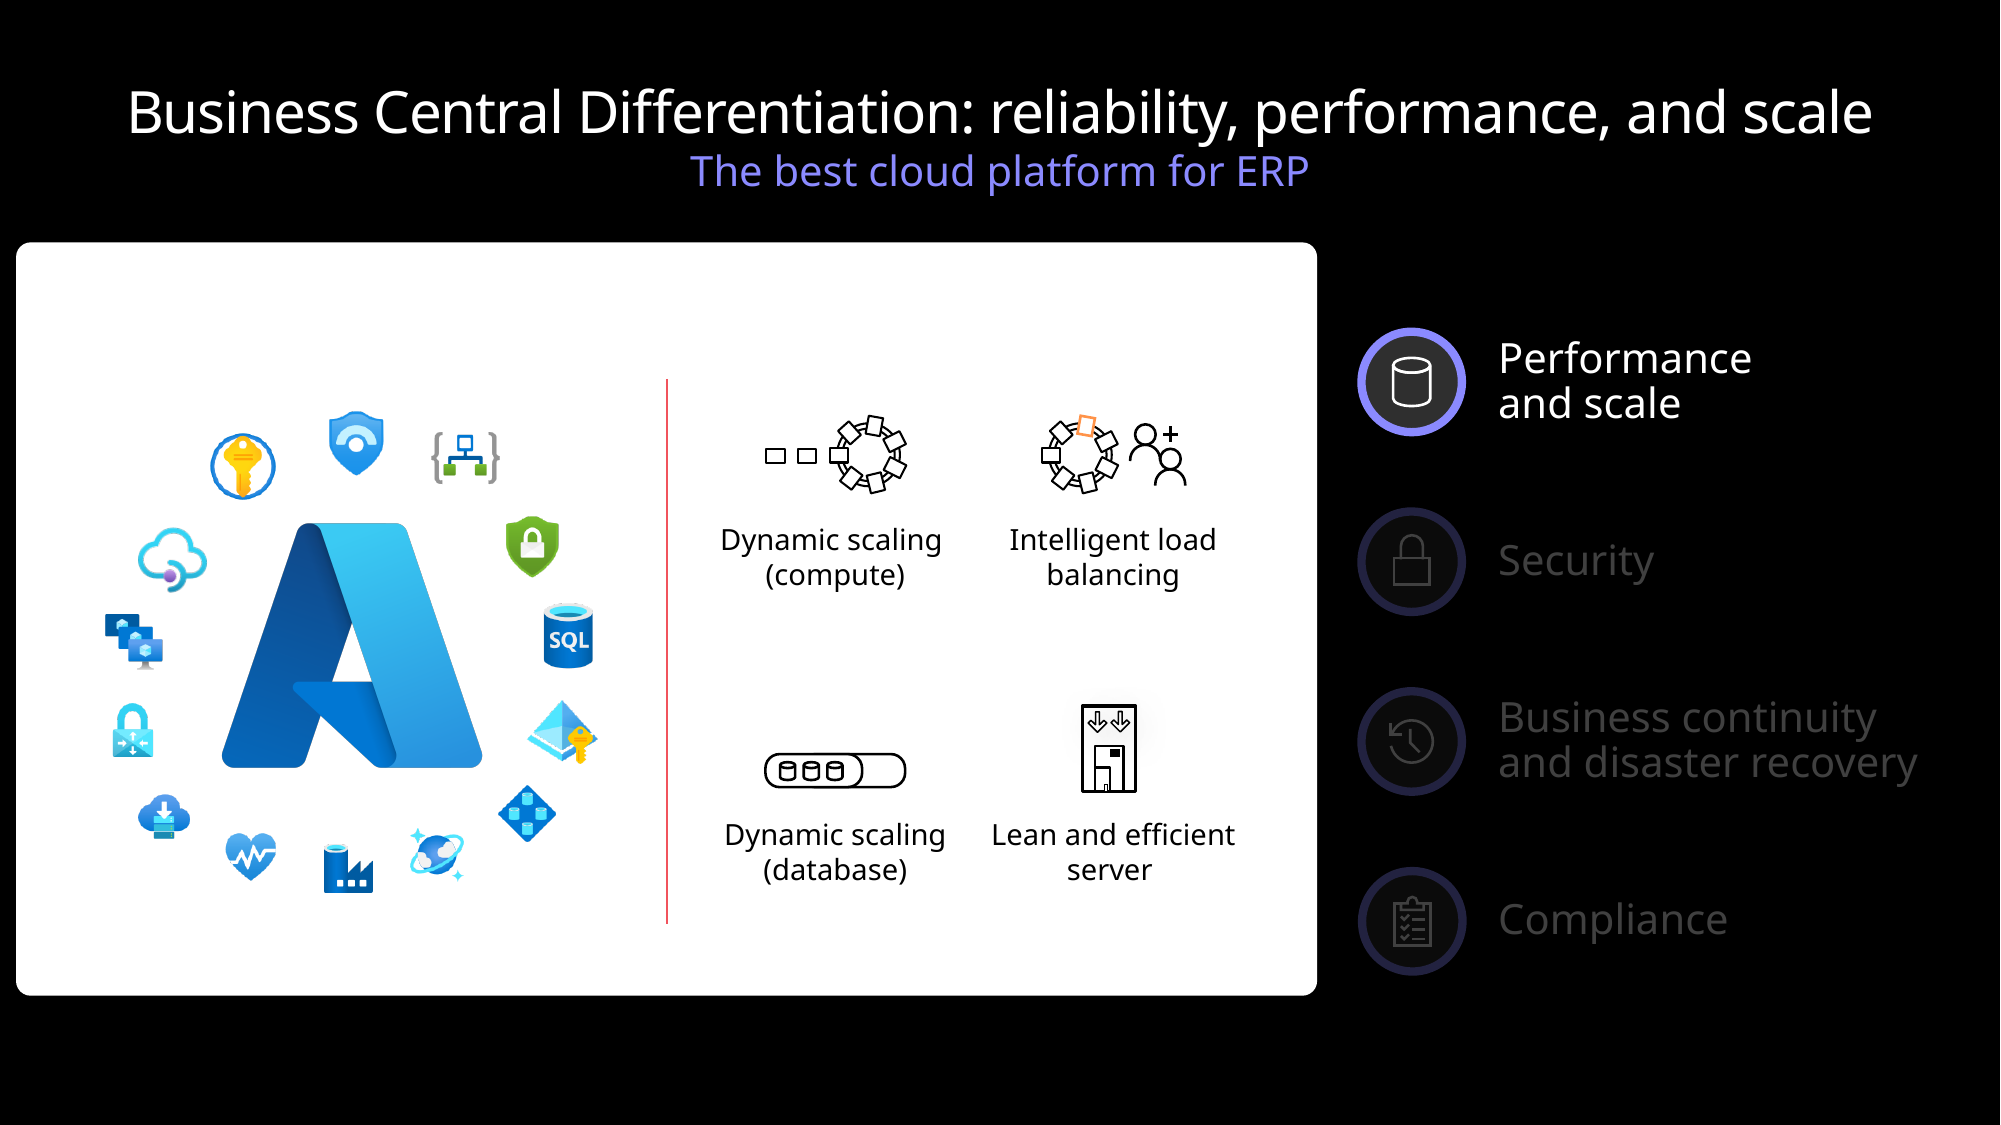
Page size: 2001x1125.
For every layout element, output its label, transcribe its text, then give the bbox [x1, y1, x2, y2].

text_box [766, 416, 905, 493]
text_box Lean and efficient server [974, 816, 1253, 887]
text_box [1041, 416, 1186, 493]
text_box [1082, 705, 1136, 792]
text_box Dynamic scaling (database) [696, 816, 974, 887]
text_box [1361, 690, 1463, 792]
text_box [1361, 511, 1463, 613]
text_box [1361, 870, 1463, 972]
text_box [1329, 467, 2000, 1030]
text_box [15, 241, 1318, 997]
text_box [765, 753, 906, 788]
text_box Performance and scale [1498, 336, 1934, 428]
text_box Dynamic scaling (compute) [696, 520, 974, 591]
text_box Intelligent load balancing [974, 520, 1253, 591]
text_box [101, 409, 602, 895]
title Business Central Differentiation: reliability, performance, and scale The best cloud platform for ERP [96, 75, 1904, 197]
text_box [1361, 331, 1463, 433]
